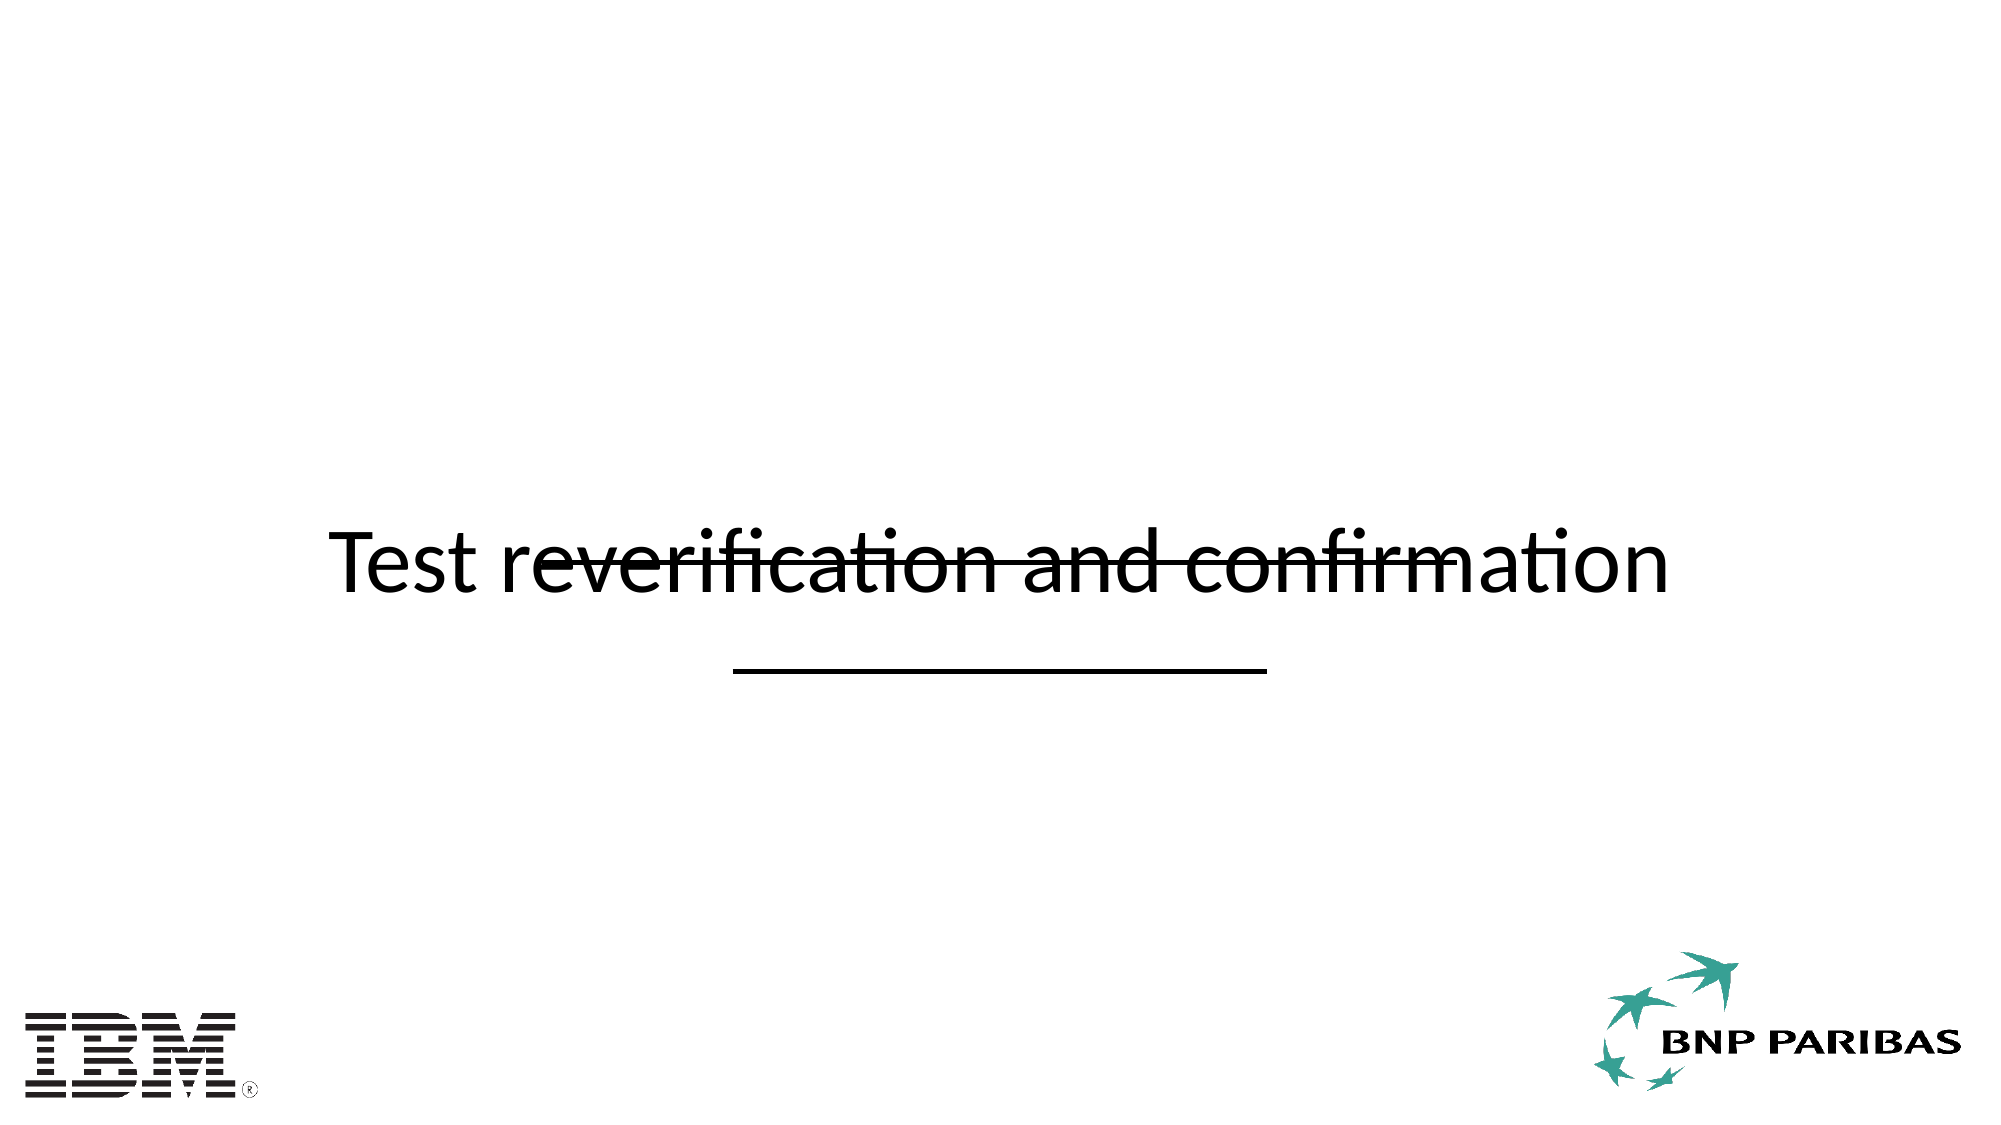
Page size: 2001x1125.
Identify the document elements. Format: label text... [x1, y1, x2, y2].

picture [1588, 832, 1966, 1125]
title Test reverification and confirmation [311, 453, 1689, 672]
picture [14, 1004, 268, 1106]
